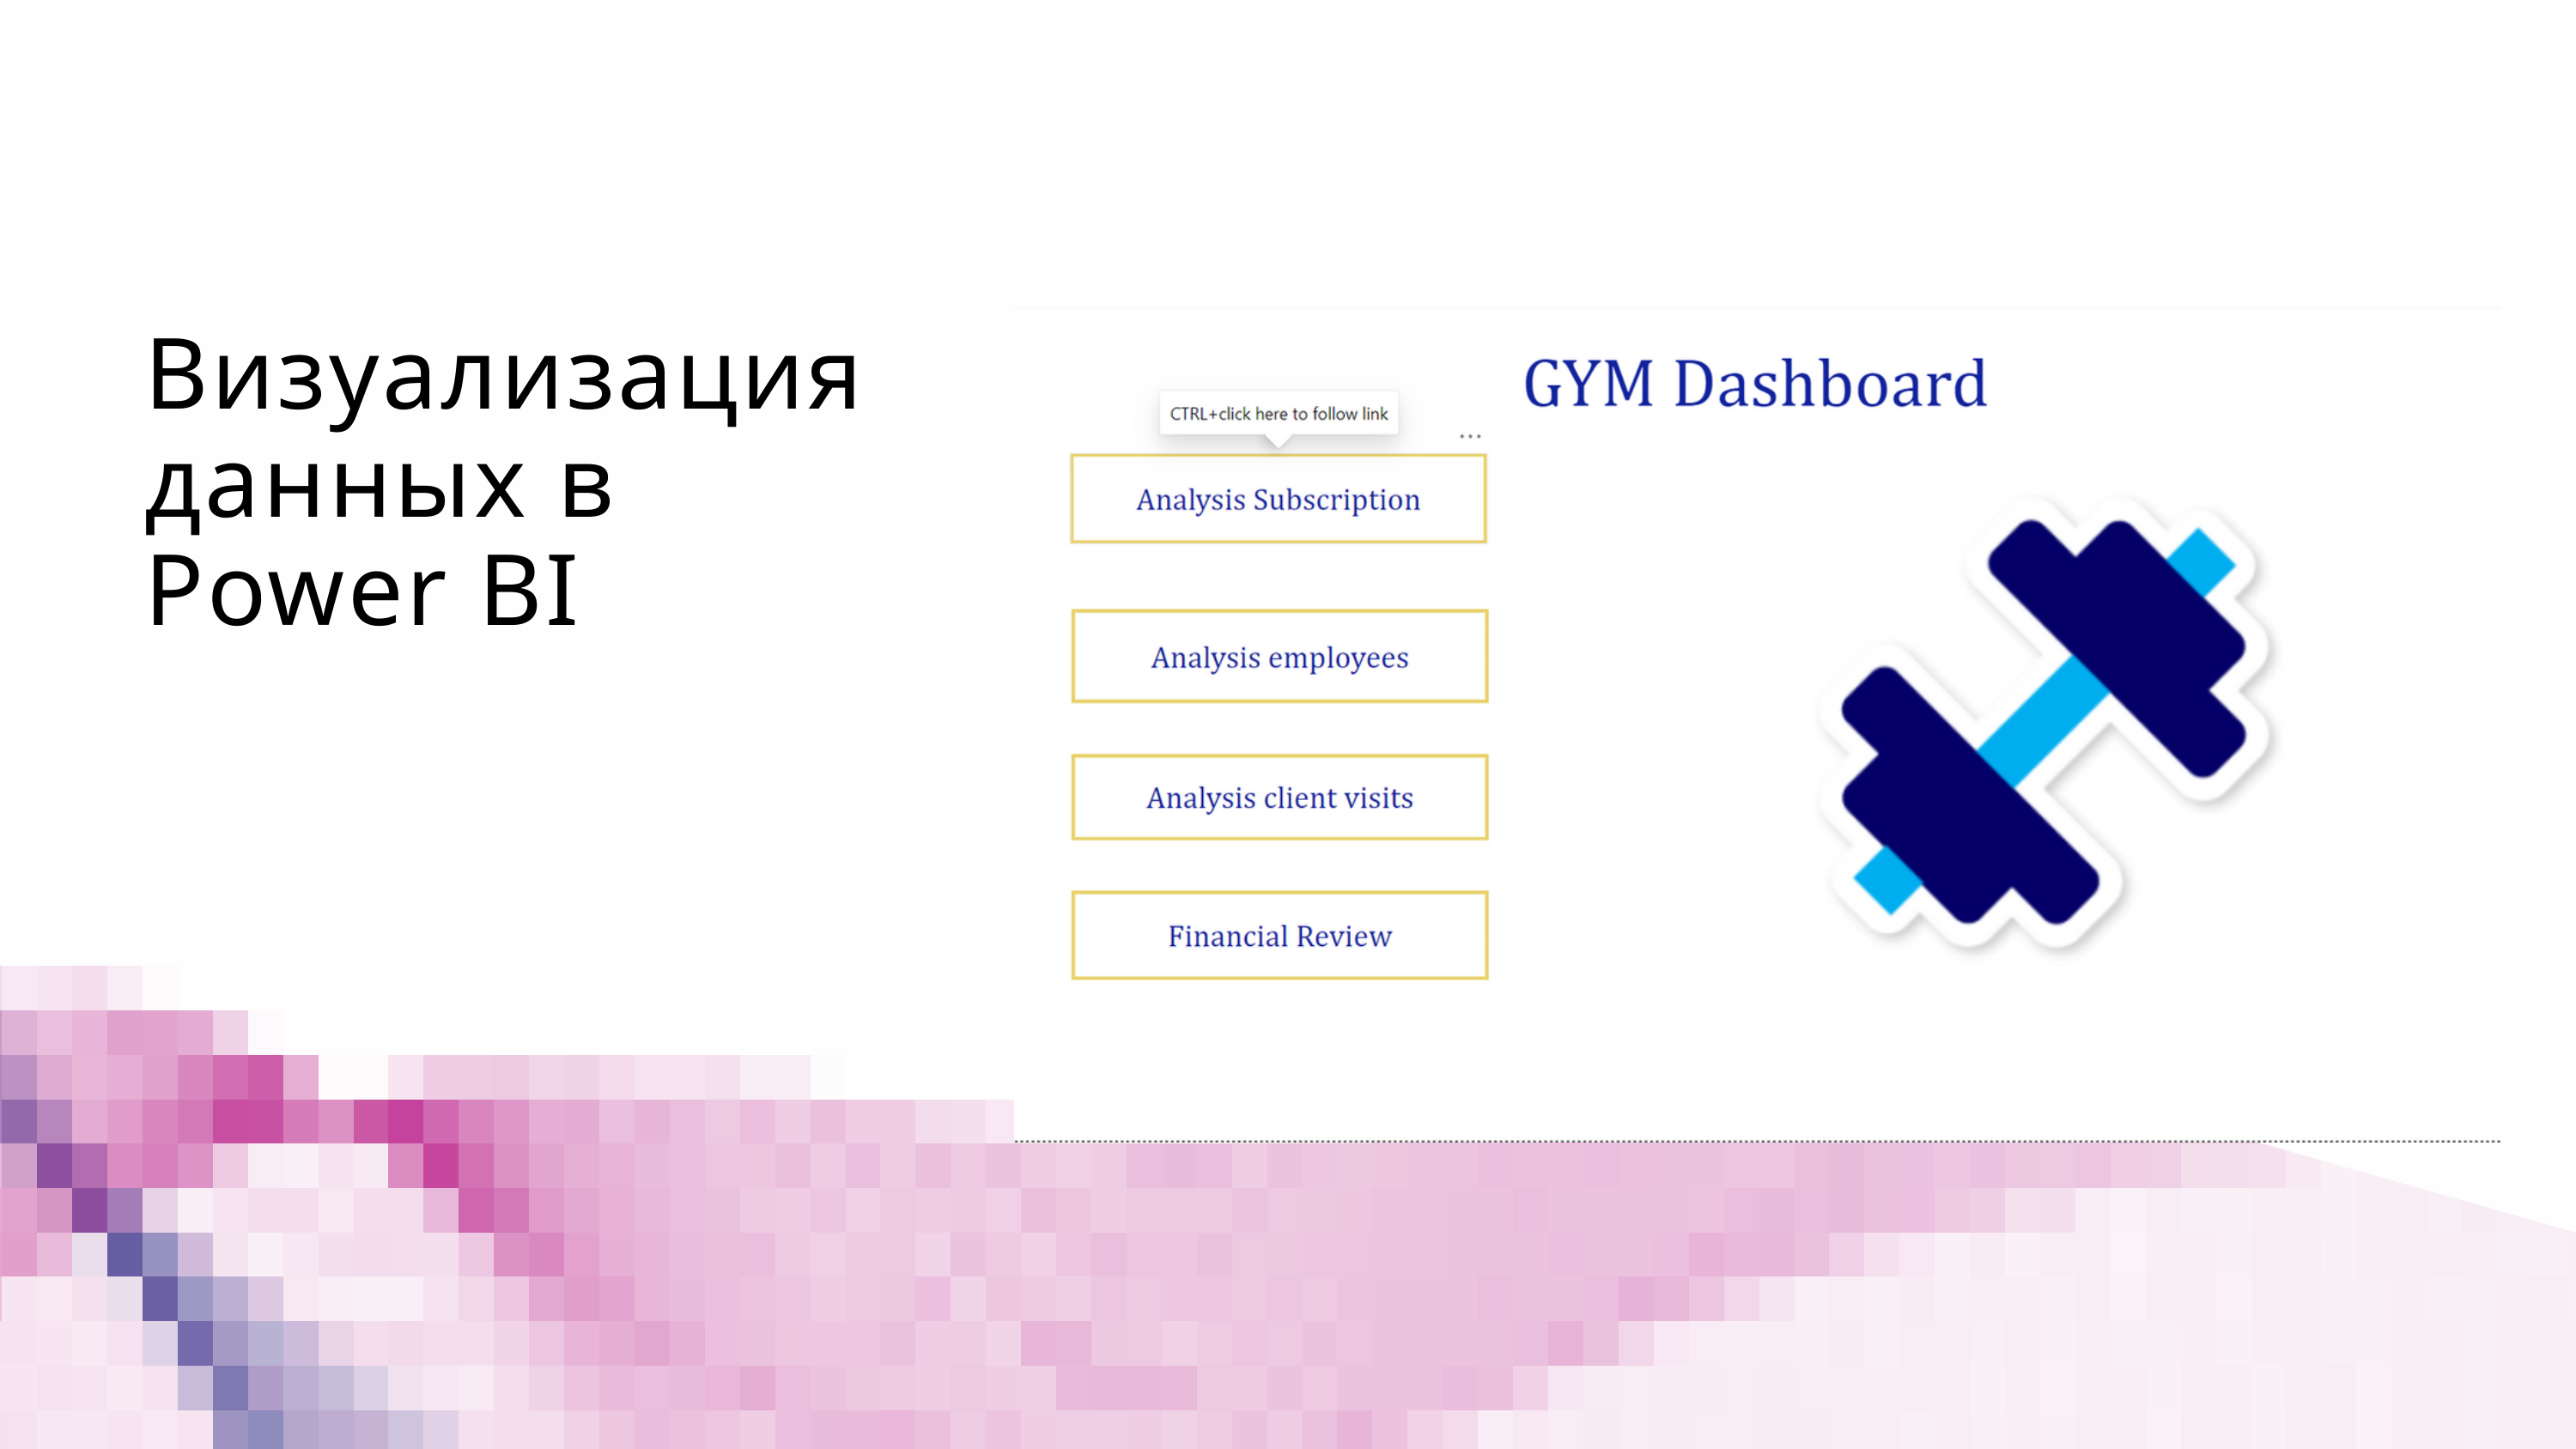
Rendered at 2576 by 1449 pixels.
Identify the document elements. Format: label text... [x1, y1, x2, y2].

text_box Визуализация данных в Power BI [144, 320, 1015, 646]
text_box [0, 501, 2576, 1449]
text_box [1014, 306, 2502, 1143]
